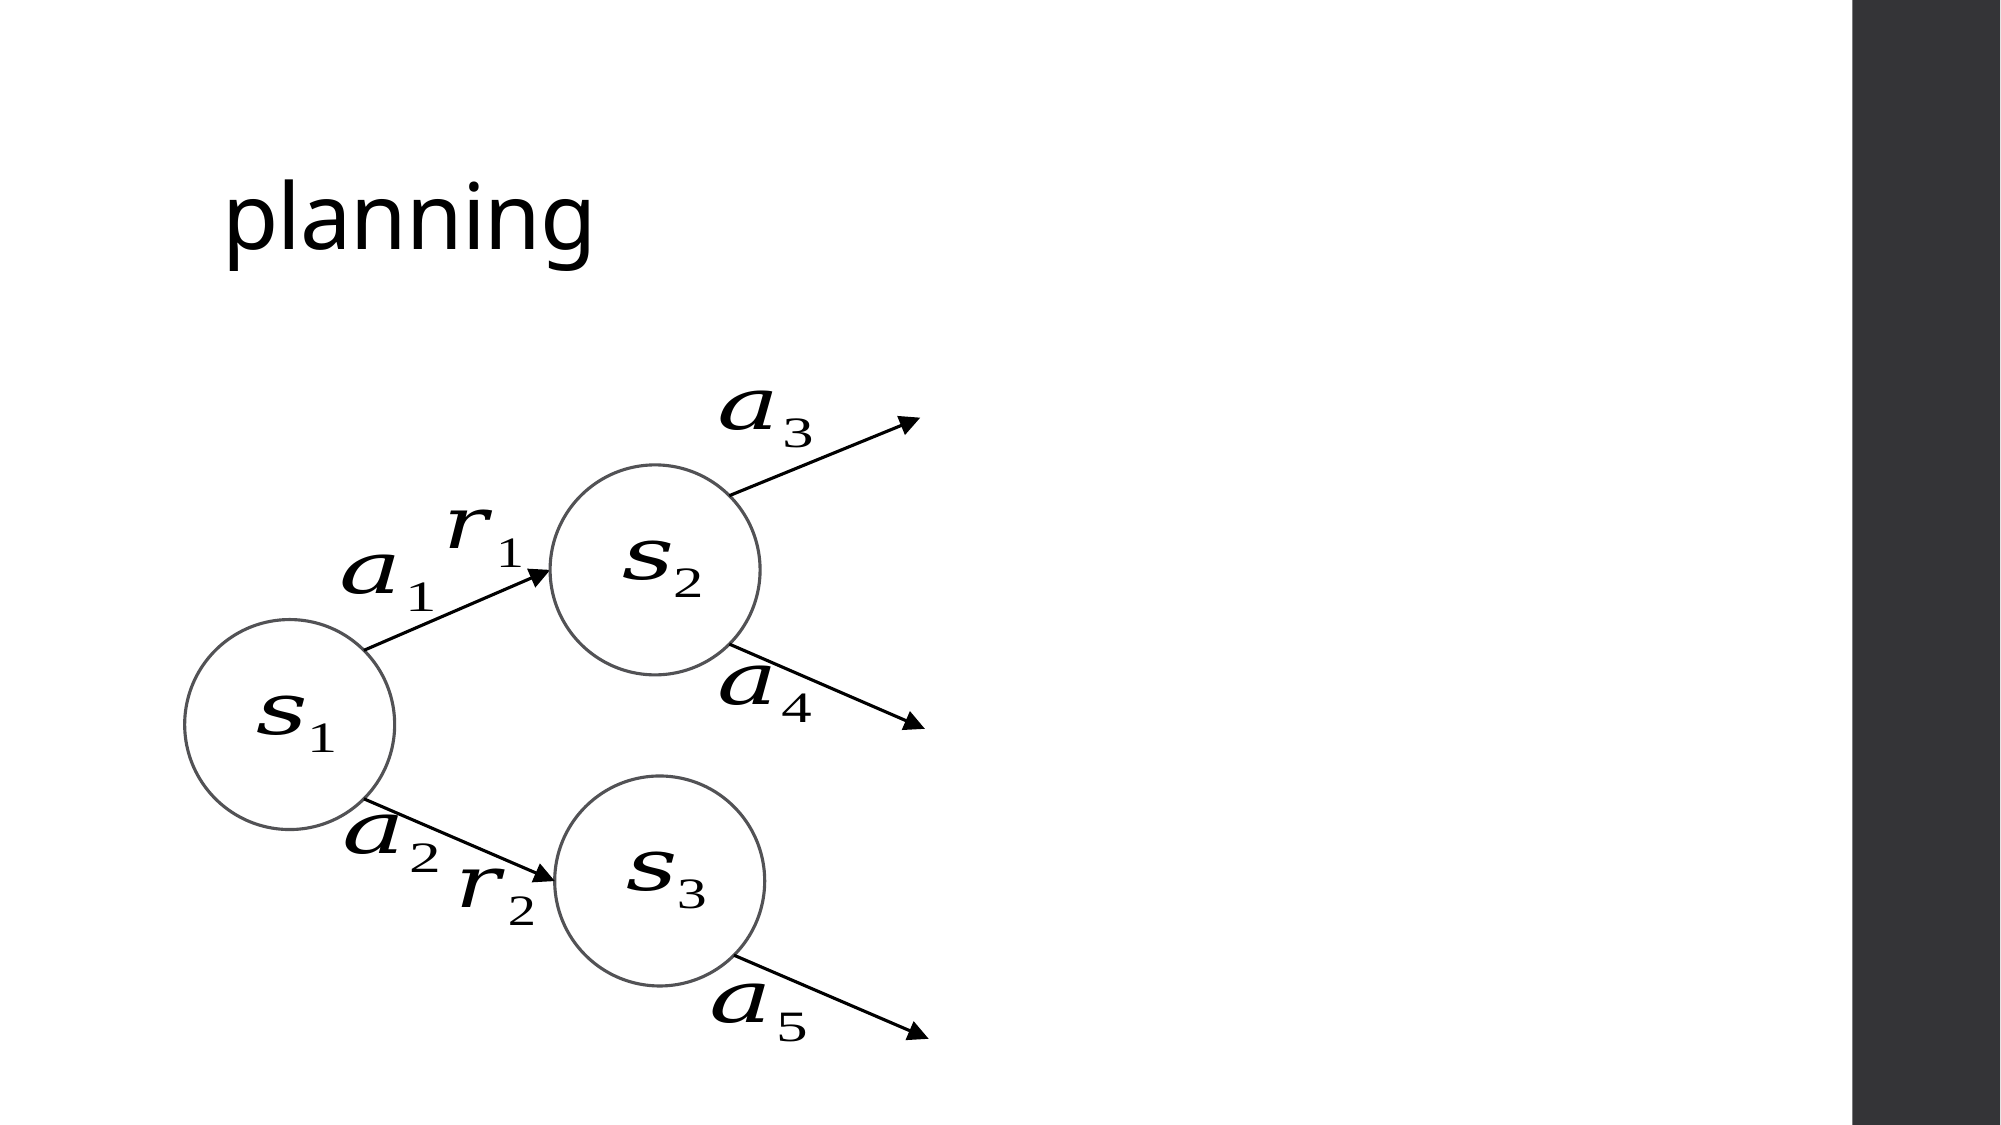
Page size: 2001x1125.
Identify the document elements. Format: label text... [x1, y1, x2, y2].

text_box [733, 954, 929, 1039]
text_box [184, 619, 395, 830]
title planning [206, 60, 1797, 278]
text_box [549, 464, 761, 676]
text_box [363, 569, 543, 651]
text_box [554, 775, 765, 987]
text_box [729, 643, 926, 730]
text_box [729, 417, 921, 496]
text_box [363, 798, 555, 882]
